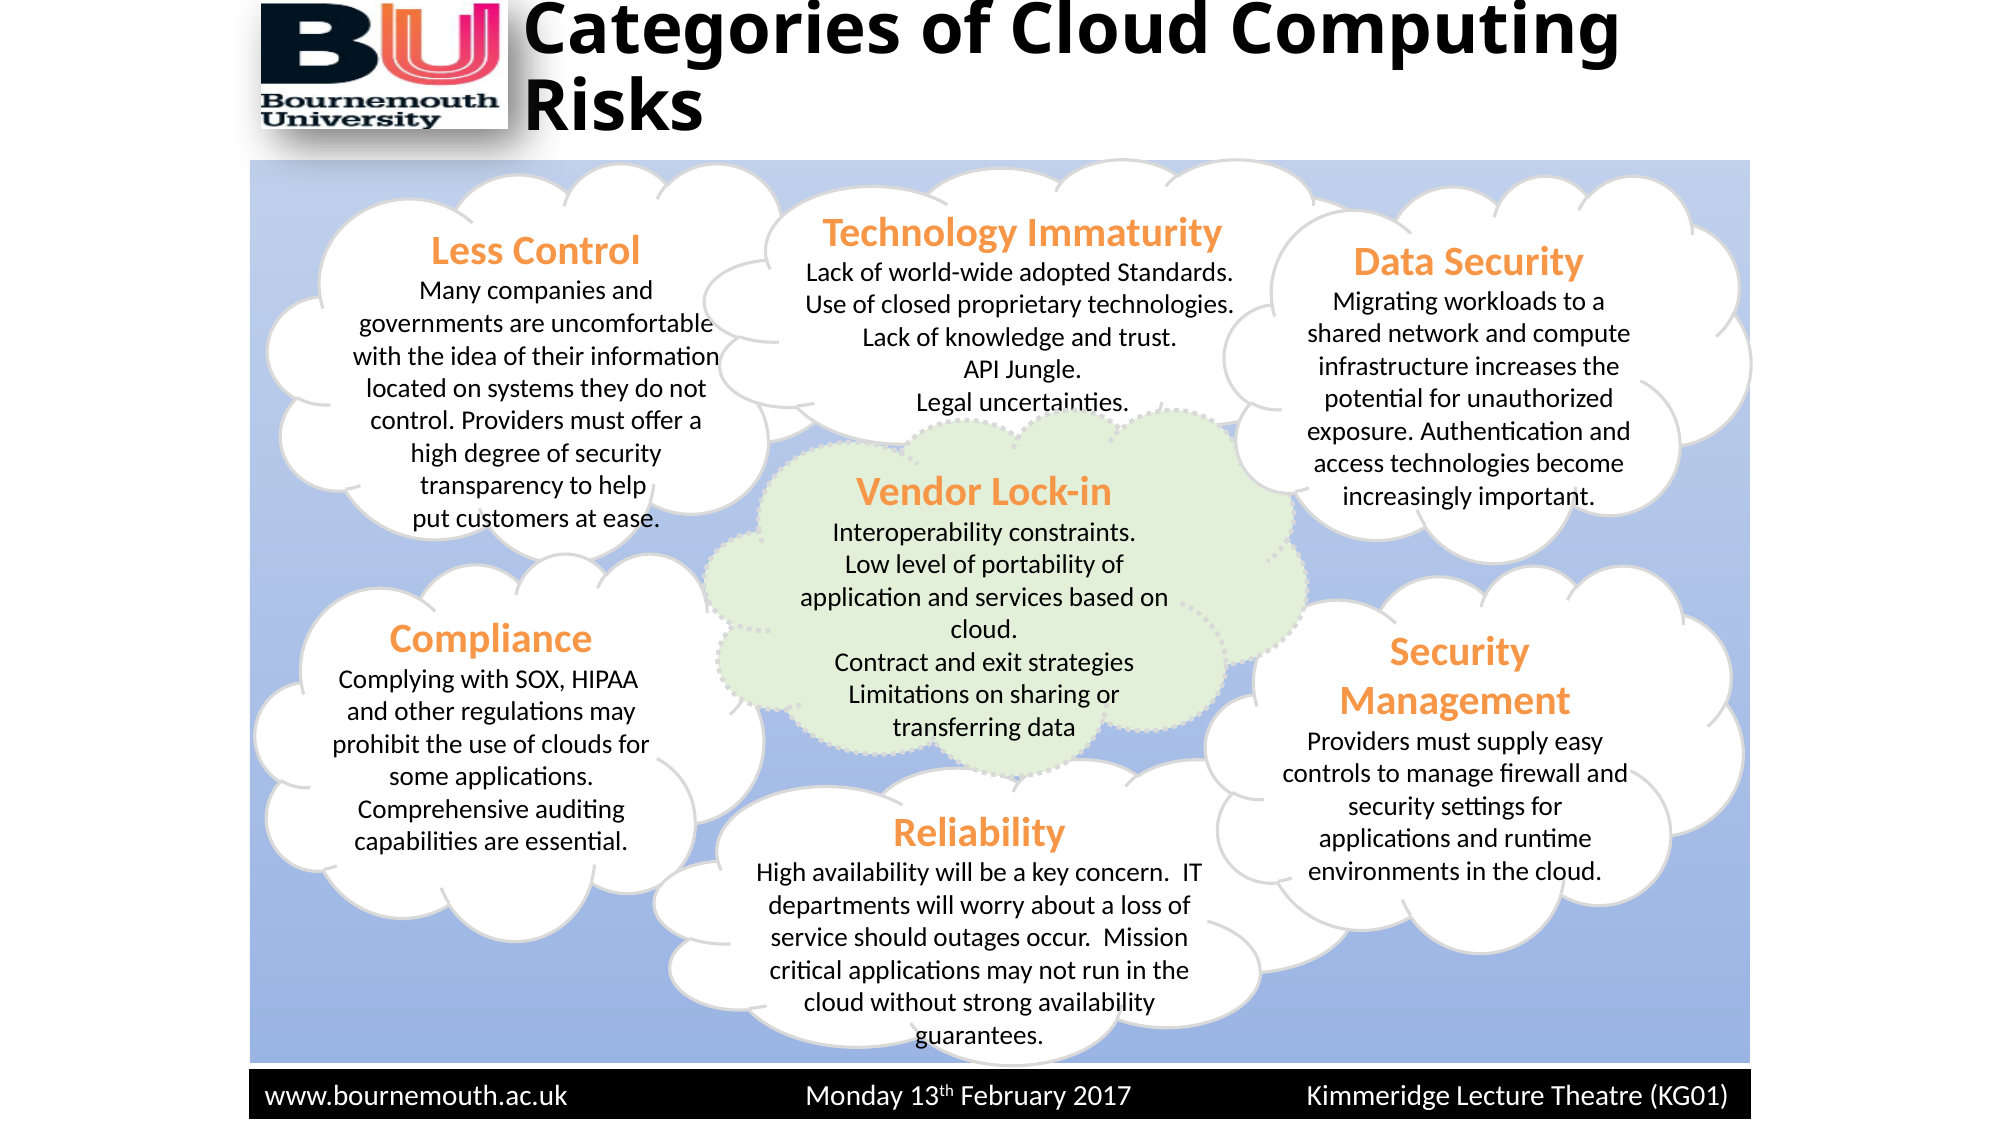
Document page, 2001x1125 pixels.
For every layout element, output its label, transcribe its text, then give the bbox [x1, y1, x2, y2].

text_box Reliability High availability will be a key concern. IT departments will worry about a loss of service should outages occur. Mission critical applications may not run in the cloud without strong availability guarantees. [653, 759, 1349, 1066]
text_box [249, 160, 976, 1063]
title Categories of Cloud Computing Risks [547, 9, 1750, 129]
picture [261, 0, 508, 129]
text_box Technology Immaturity Lack of world-wide adopted Standards. Use of closed proprietary technologies. Lack of knowledge and trust. API Jungle. Legal uncertainties. [704, 159, 1349, 445]
text_box [518, 160, 1106, 214]
text_box [1049, 383, 1750, 1063]
text_box Data Security Migrating workloads to a shared network and compute infrastructure increases the potential for unauthorized exposure. Authentication and access technologies become increasingly important. [1223, 176, 1752, 564]
text_box Security Management Providers must supply easy controls to manage firewall and security settings for applications and runtime environments in the cloud. [1205, 566, 1744, 954]
text_box Compliance Complying with SOX, HIPAA and other regulations may prohibit the use of clouds for some applications. Comprehensive auditing capabilities are essential. [254, 554, 764, 942]
text_box Less Control Many companies and governments are uncomfortable with the idea of their information located on systems they do not control. Providers must offer a high degree of security transparency to help put customers at ease. [267, 163, 815, 561]
text_box [1009, 776, 1024, 782]
text_box [1254, 160, 1750, 345]
text_box [1140, 160, 1219, 175]
text_box www.bournemouth.ac.uk Monday 13th February 2017 Kimmeridge Lecture Theatre (KG01) [249, 1069, 1751, 1119]
text_box Vendor Lock-in Interoperability constraints. Low level of portability of application and services based on cloud. Contract and exit strategies Limitations on sharing or transferring data [704, 409, 1308, 777]
